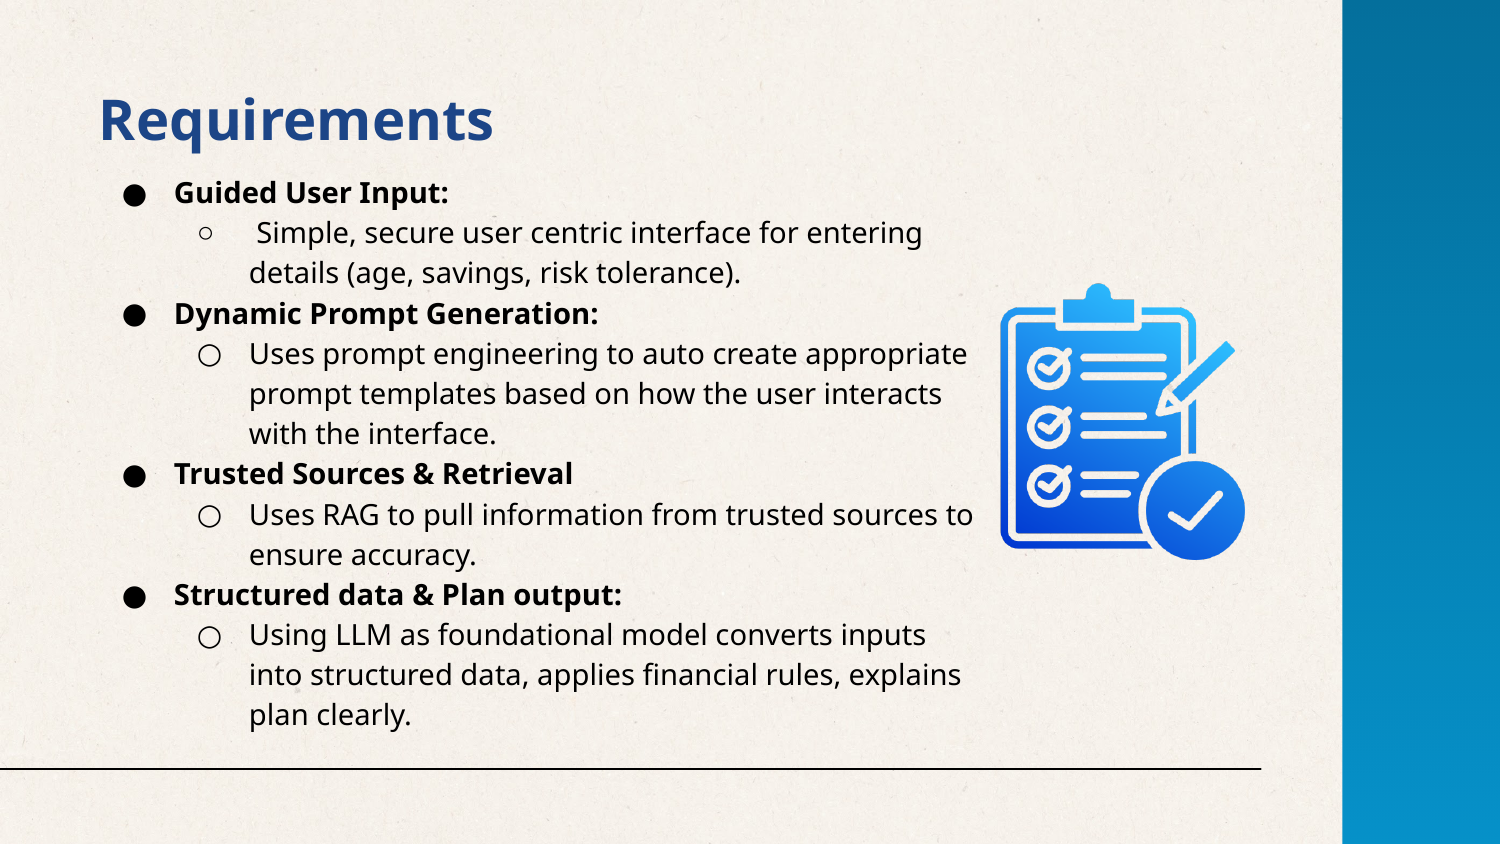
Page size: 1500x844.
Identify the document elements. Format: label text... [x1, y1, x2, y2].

text_box [0, 0, 1343, 844]
text_box Requirements [98, 84, 985, 152]
picture [974, 274, 1270, 570]
text_box Guided User Input: Simple, secure user centric interface for entering details (age, savings, risk tolerance). Dynamic Prompt Generation: Uses prompt engineering to auto create appropriate prompt templates based on how the user interacts with the interface. Trusted Sources & Retrieval Uses RAG to pull information from trusted sources to ensure accuracy. Structured data & Plan output: Using LLM as foundational model converts inputs into structured data, applies financial rules, explains plan clearly. [98, 169, 976, 732]
